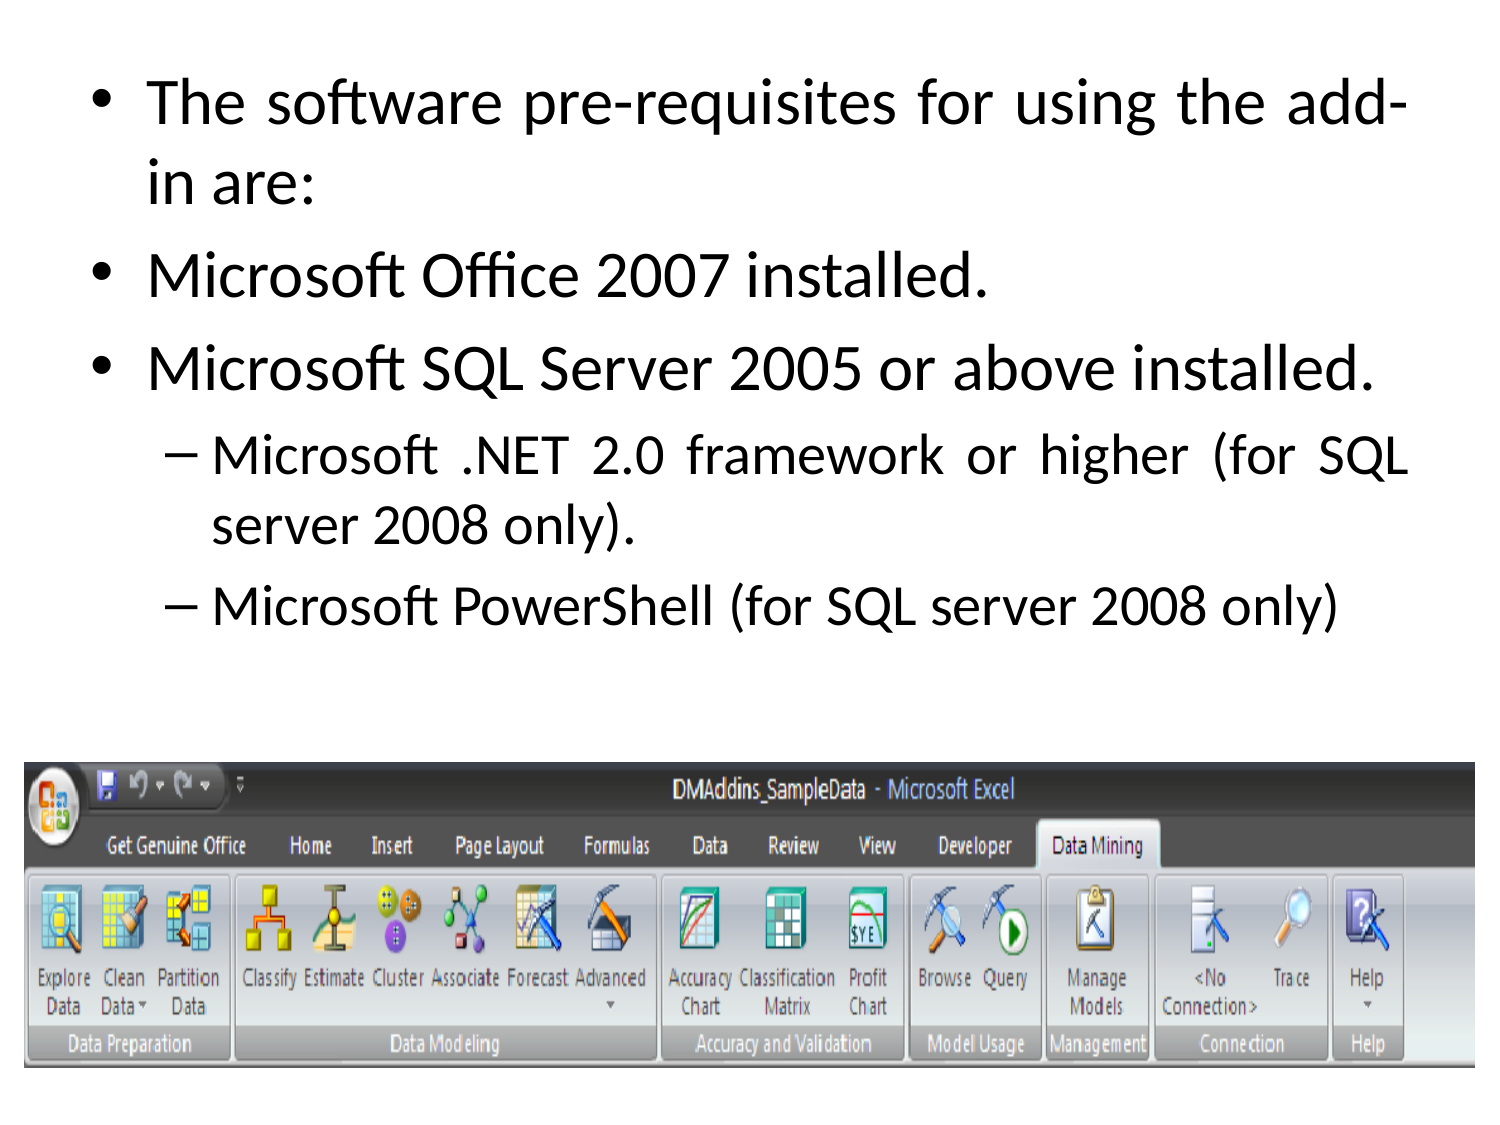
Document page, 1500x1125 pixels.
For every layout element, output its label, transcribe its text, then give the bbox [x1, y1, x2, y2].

picture [24, 762, 1476, 1068]
list The software pre-requisites for using the add-in are: Microsoft Office 2007 installed. Microsoft SQL Server 2005 or above installed. Microsoft .NET 2.0 framework or higher (for SQL server 2008 only). Microsoft PowerShell (for SQL server 2008 only) [75, 50, 1425, 663]
